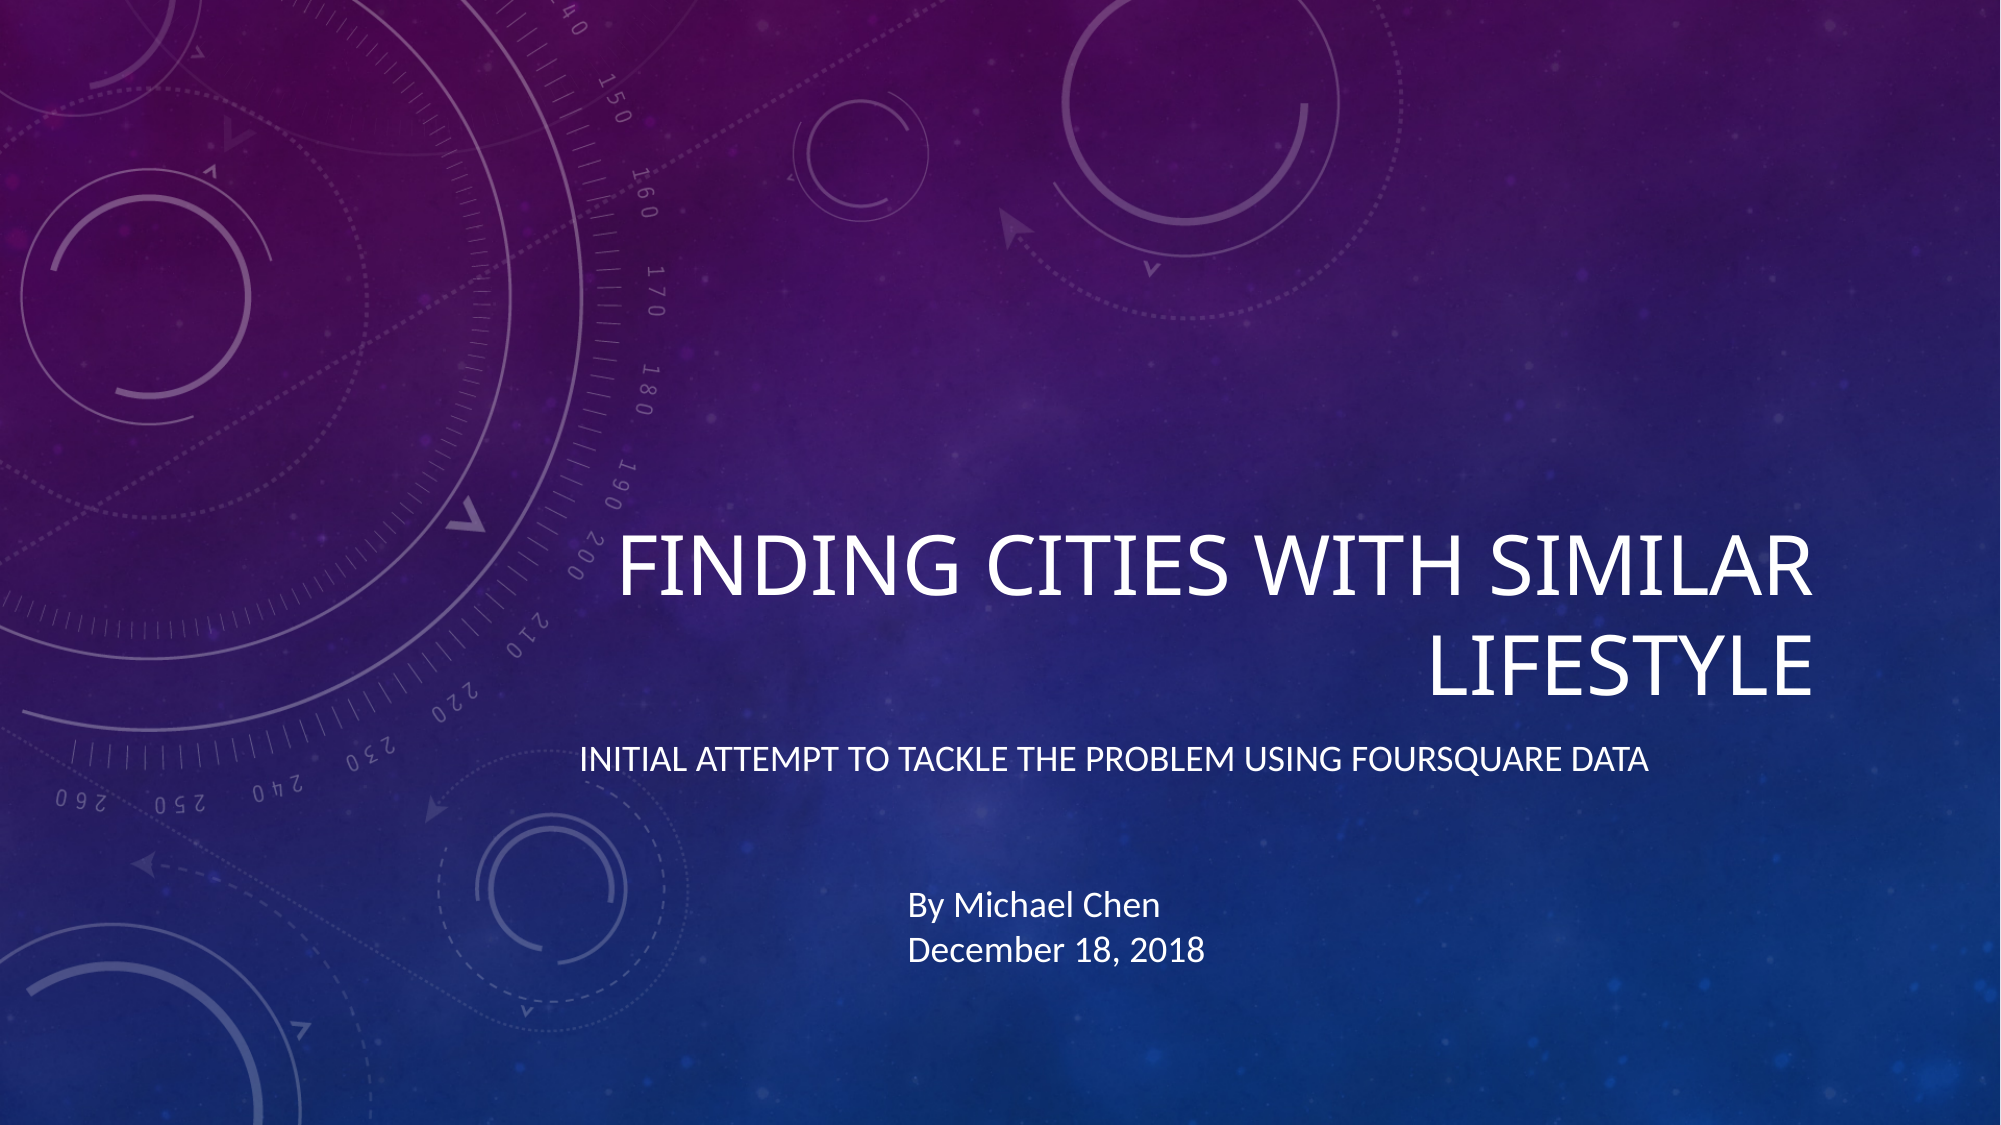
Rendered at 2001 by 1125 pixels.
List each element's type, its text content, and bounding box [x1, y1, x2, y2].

text_box By Michael Chen December 18, 2018 [892, 873, 1246, 978]
title Finding cities with similar lifestyle [408, 301, 1831, 720]
subtitle Initial attempt to tackle the problem using foursquare data [393, 726, 1666, 797]
picture [0, 0, 2001, 1125]
